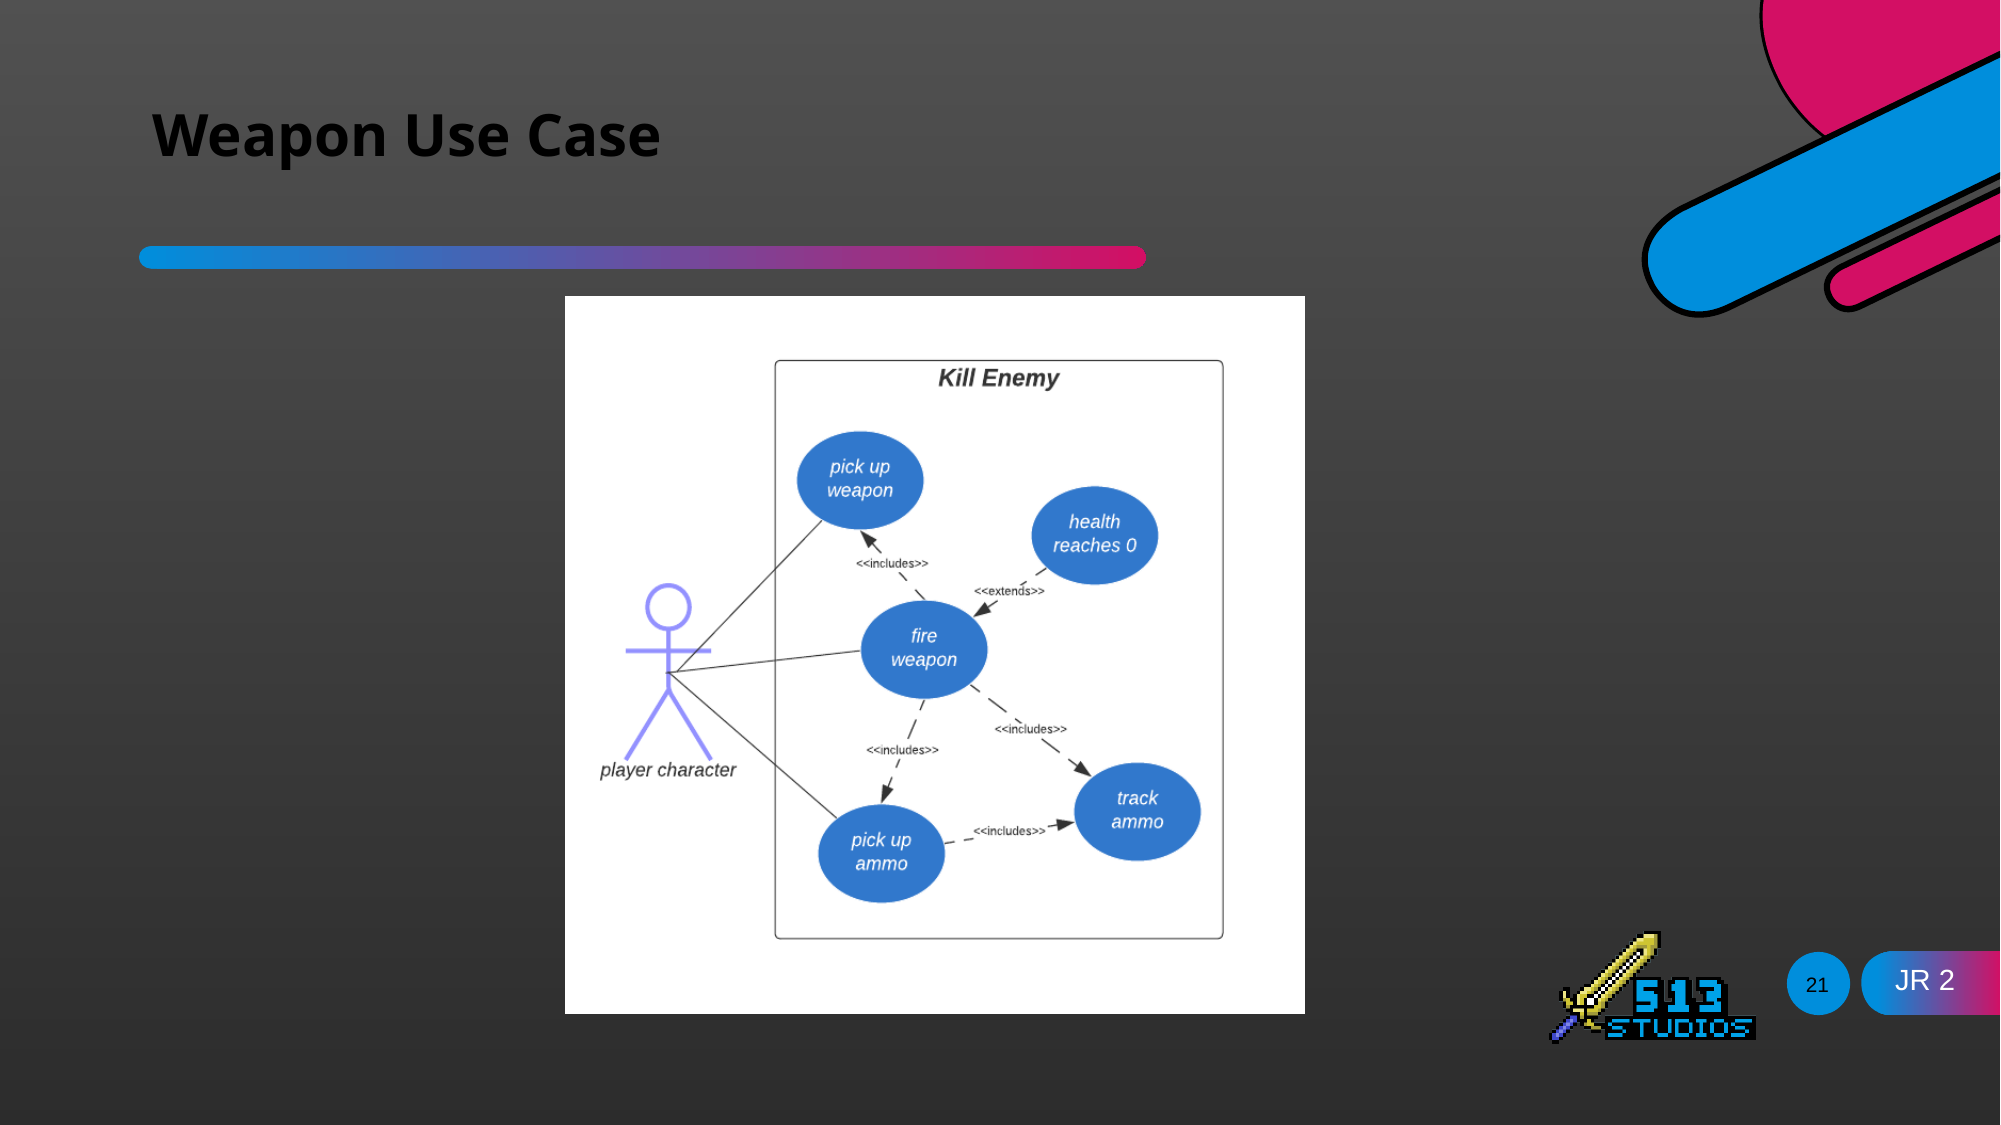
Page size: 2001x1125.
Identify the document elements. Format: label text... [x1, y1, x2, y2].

title Weapon Use Case [137, 59, 1623, 215]
picture [565, 296, 1305, 1015]
slide_number 21 [1773, 954, 1863, 1015]
text_box JR 2 [1880, 953, 1984, 1004]
picture [1542, 922, 1773, 1049]
